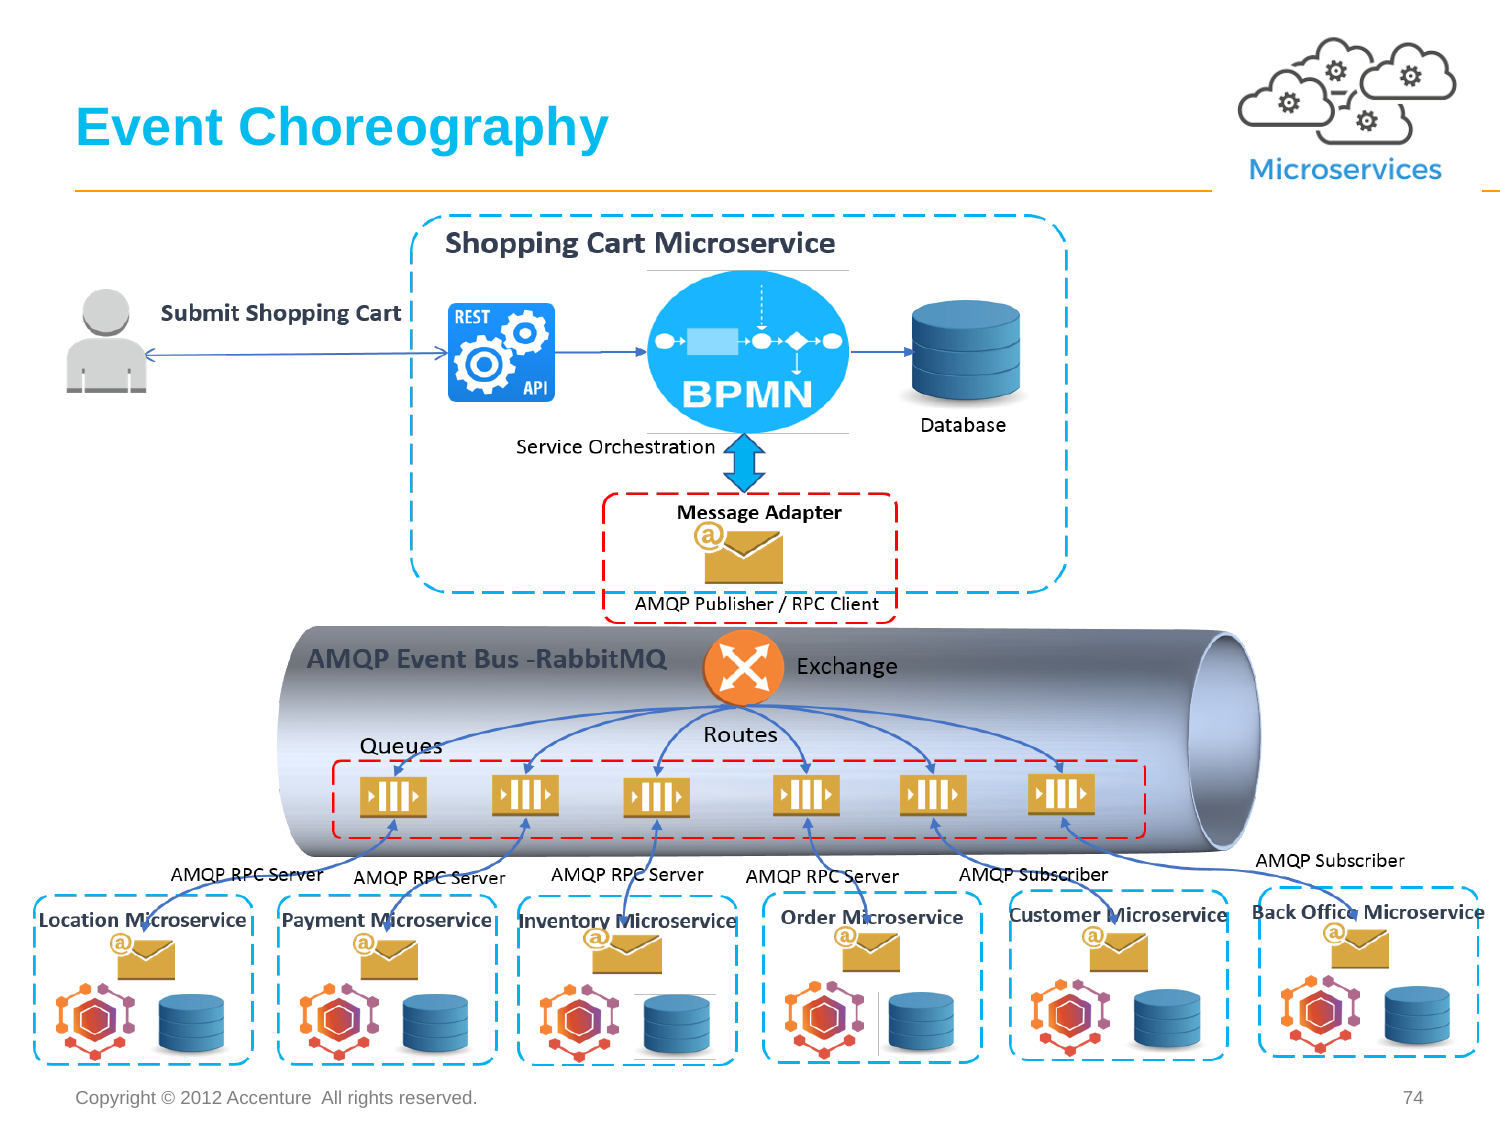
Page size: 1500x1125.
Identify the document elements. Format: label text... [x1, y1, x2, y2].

picture [1212, 1, 1482, 203]
title Event Choreography [75, 27, 1422, 157]
picture [24, 212, 1500, 1066]
